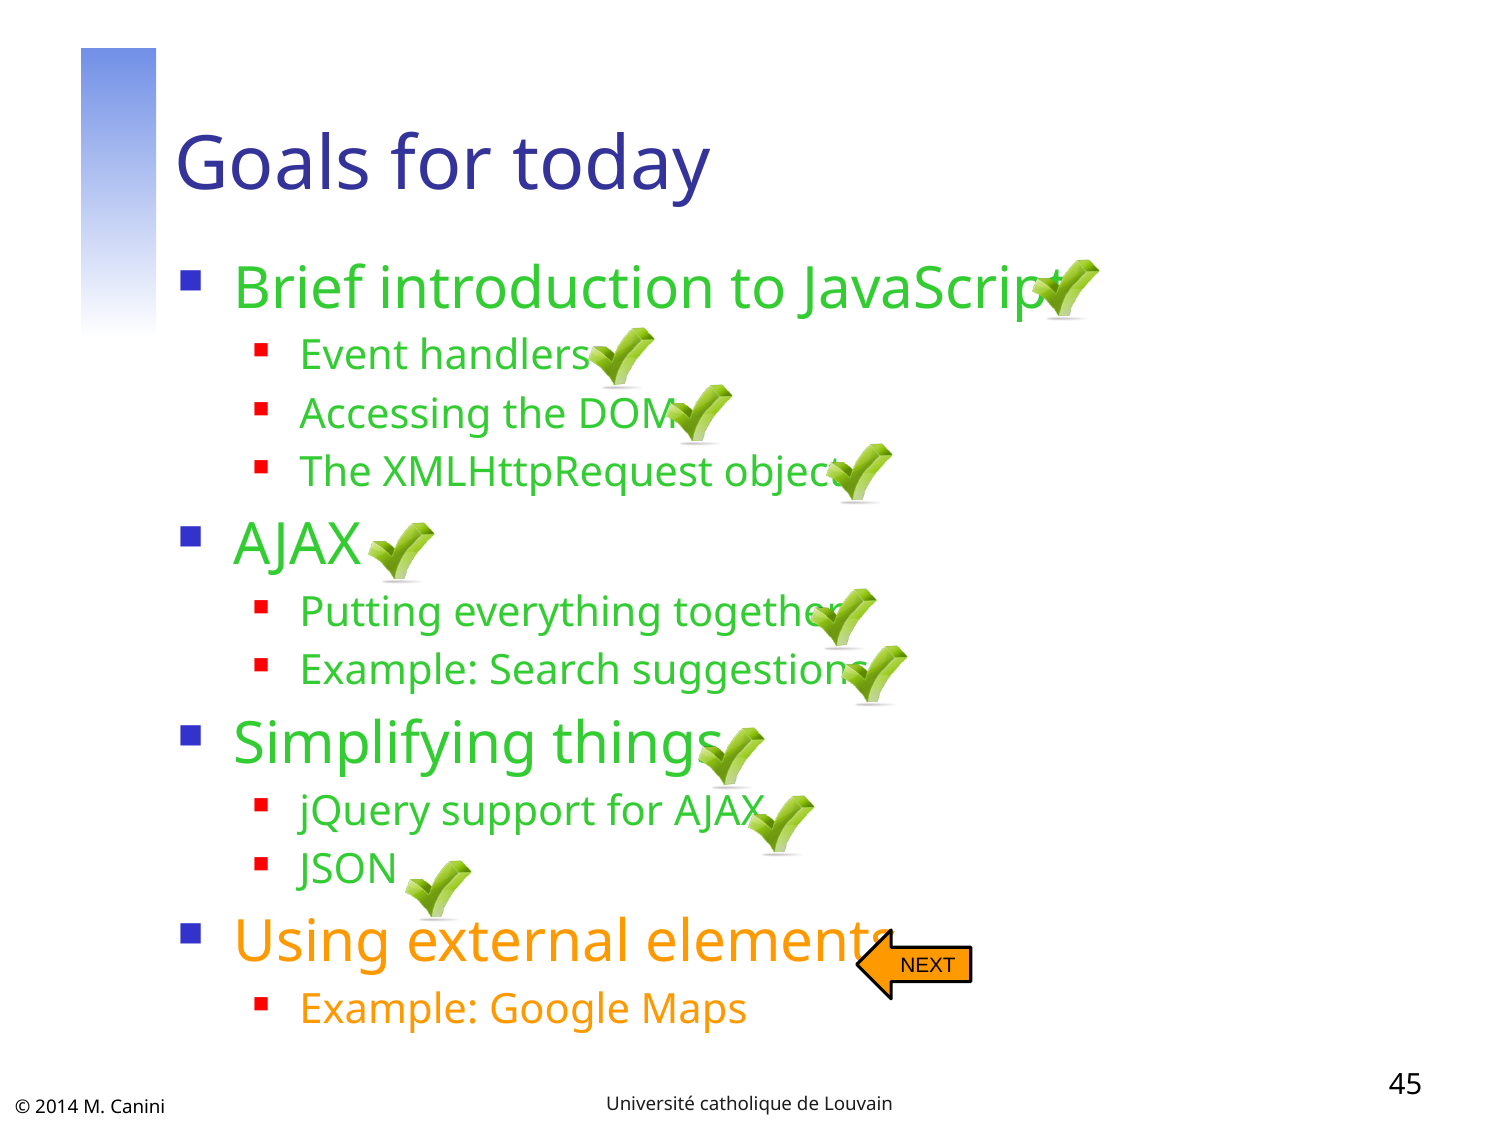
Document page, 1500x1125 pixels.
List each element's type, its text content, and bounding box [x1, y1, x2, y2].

picture [395, 849, 478, 932]
picture [799, 578, 914, 717]
title Goals for today [158, 49, 1438, 213]
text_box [856, 929, 972, 999]
picture [1022, 249, 1105, 331]
list Brief introduction to JavaScript Event handlers Accessing the DOM The XMLHttpRequest object AJAX Putting everything together Example: Search suggestions Simplifying things jQuery support for AJAX JSON Using external elements Example: Google Maps [162, 242, 1438, 973]
picture [816, 433, 898, 516]
picture [688, 717, 820, 868]
footer Université catholique de Louvain [512, 1083, 987, 1125]
slide_number 45 [1124, 1037, 1438, 1113]
picture [578, 317, 738, 456]
picture [357, 512, 440, 595]
